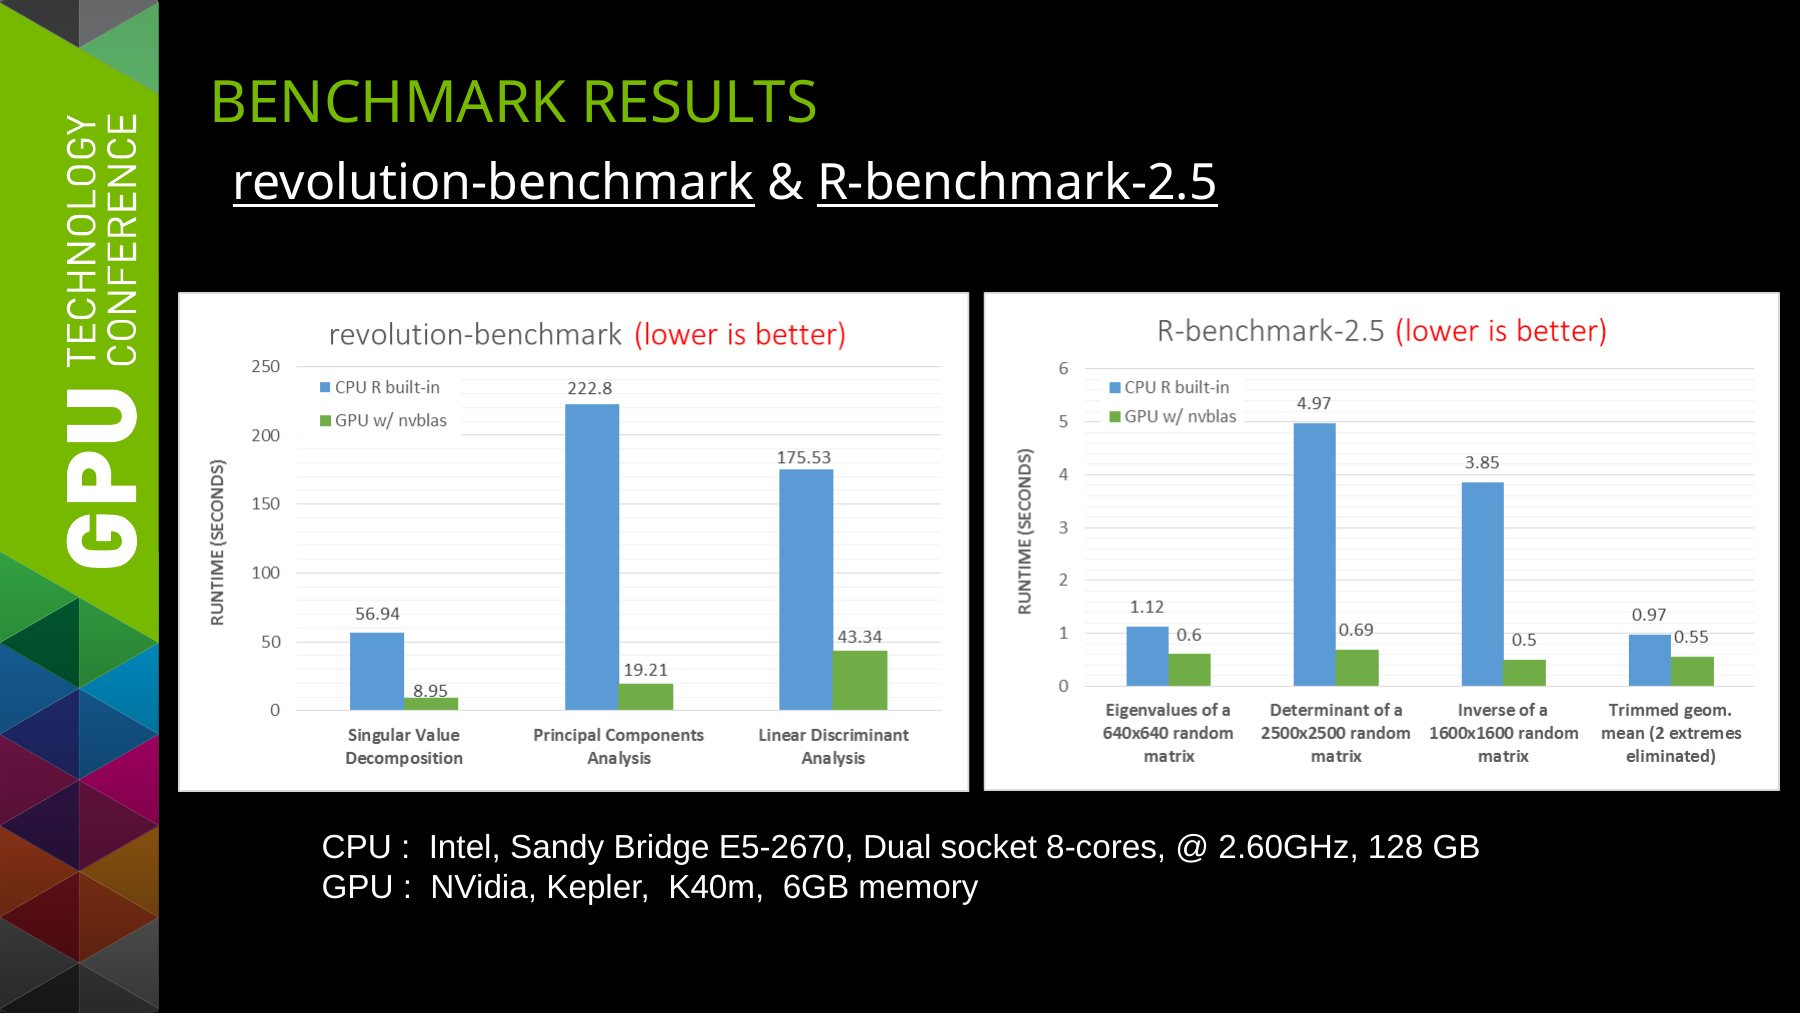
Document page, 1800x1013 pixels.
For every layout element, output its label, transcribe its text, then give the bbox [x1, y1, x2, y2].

list revolution-benchmark & R-benchmark-2.5 [217, 143, 1694, 214]
title Benchmark Results [194, 0, 1671, 144]
text_box CPU : Intel, Sandy Bridge E5-2670, Dual socket 8-cores, @ 2.60GHz, 128 GB GPU : NVidia, Kepler, K40m, 6GB memory [306, 817, 1694, 913]
picture [178, 292, 1780, 792]
